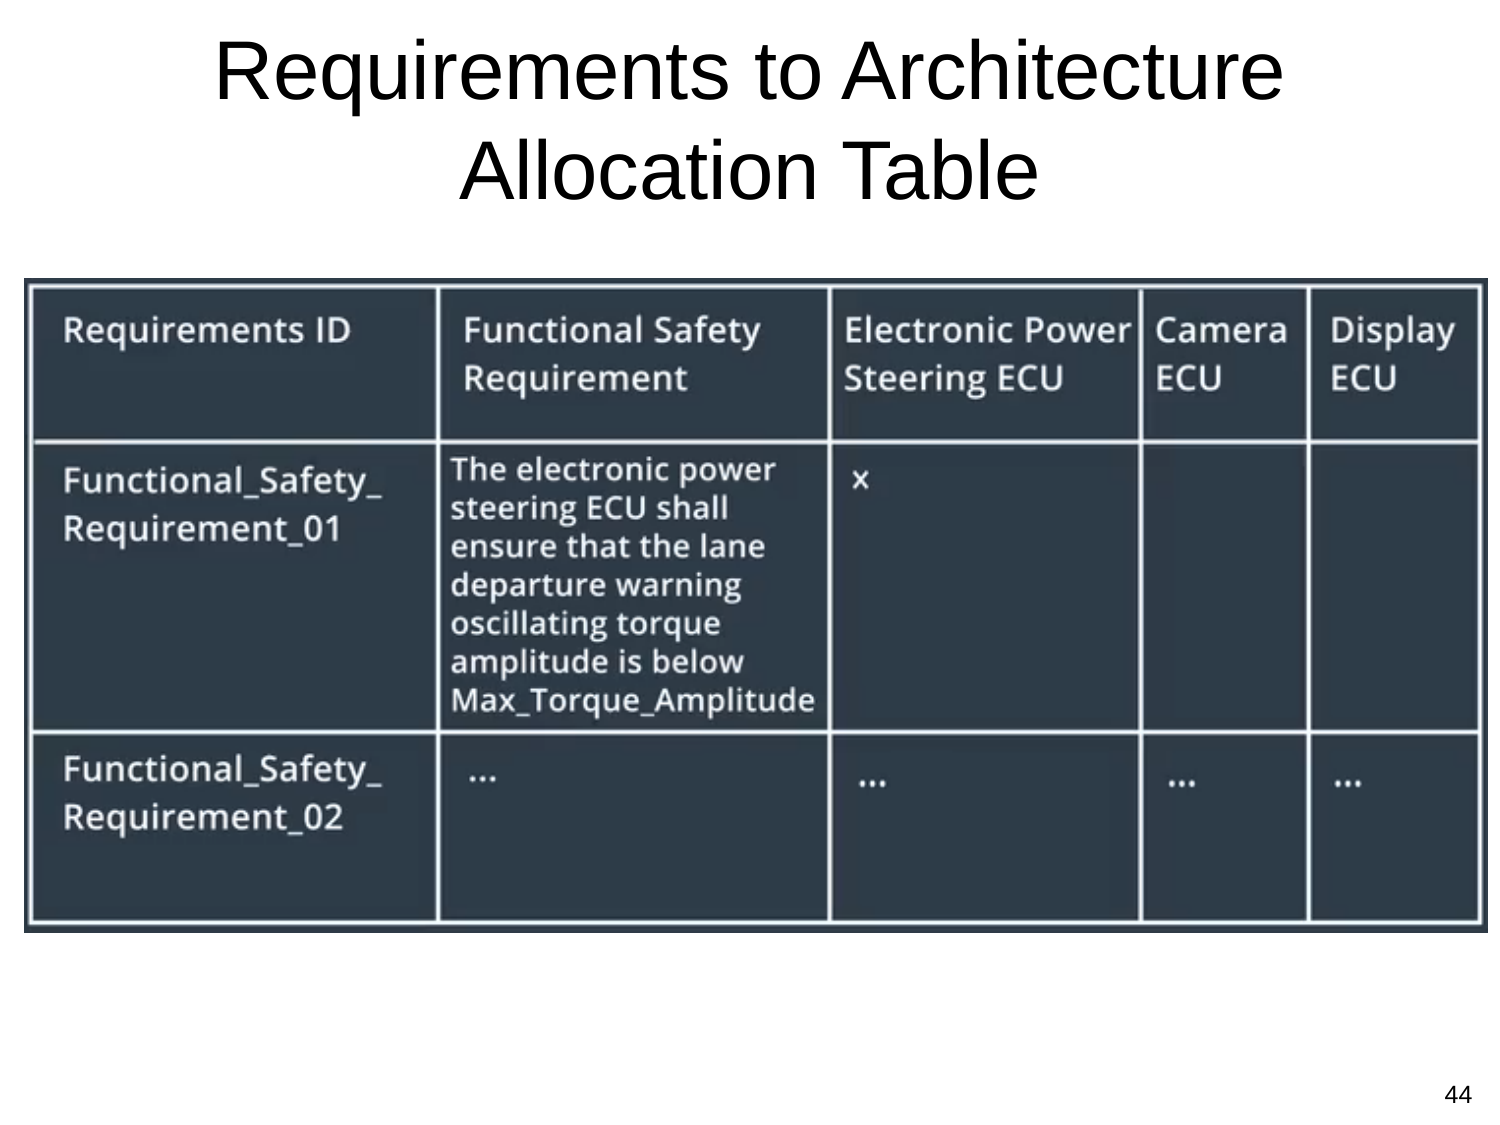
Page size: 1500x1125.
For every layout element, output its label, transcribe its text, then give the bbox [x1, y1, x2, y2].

title Requirements to Architecture Allocation Table [74, 44, 1426, 188]
picture [24, 278, 1489, 934]
slide_number 44 [1137, 1070, 1488, 1112]
